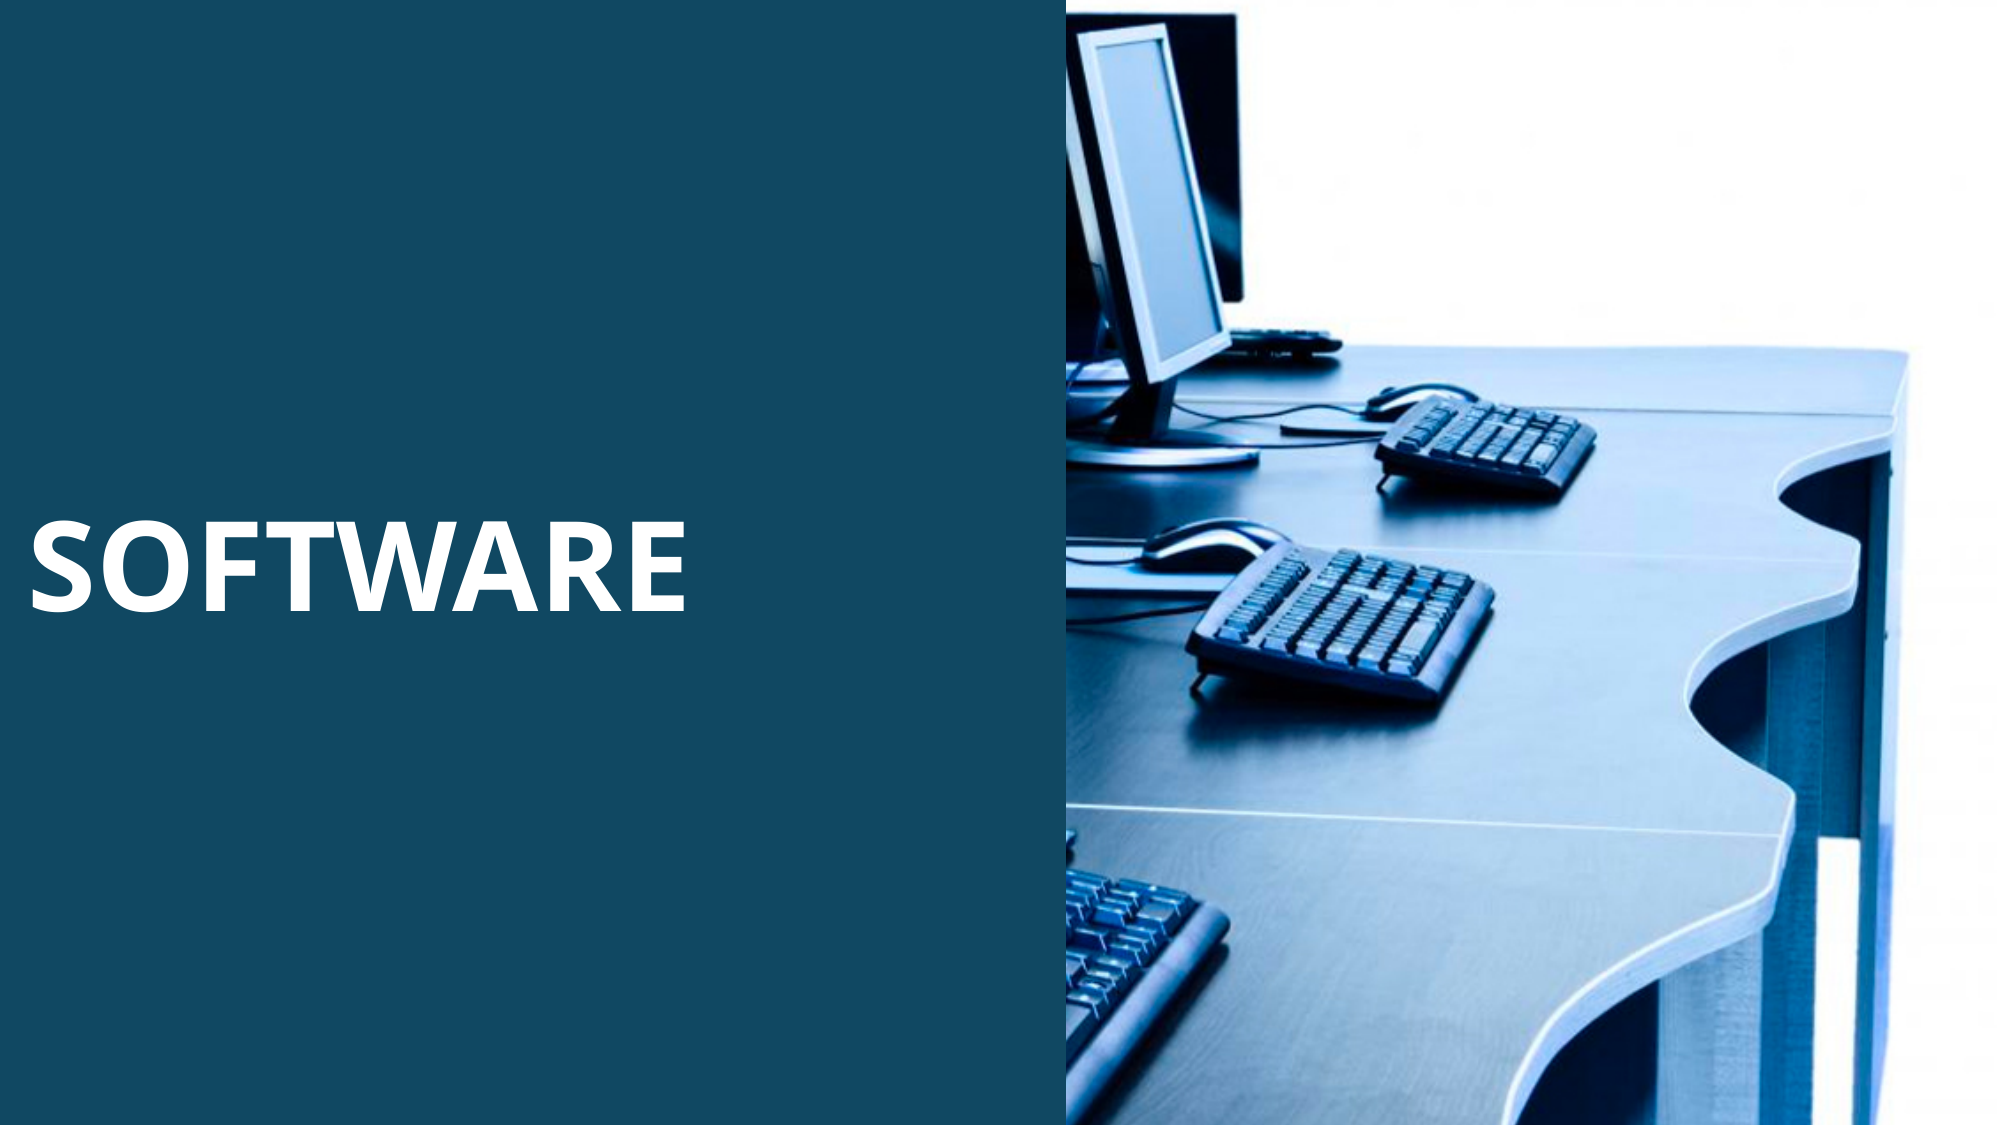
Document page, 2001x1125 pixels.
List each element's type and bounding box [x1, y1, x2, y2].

picture [1066, 447, 1074, 456]
text_box [0, 0, 1066, 1125]
picture [1066, 0, 2000, 1125]
